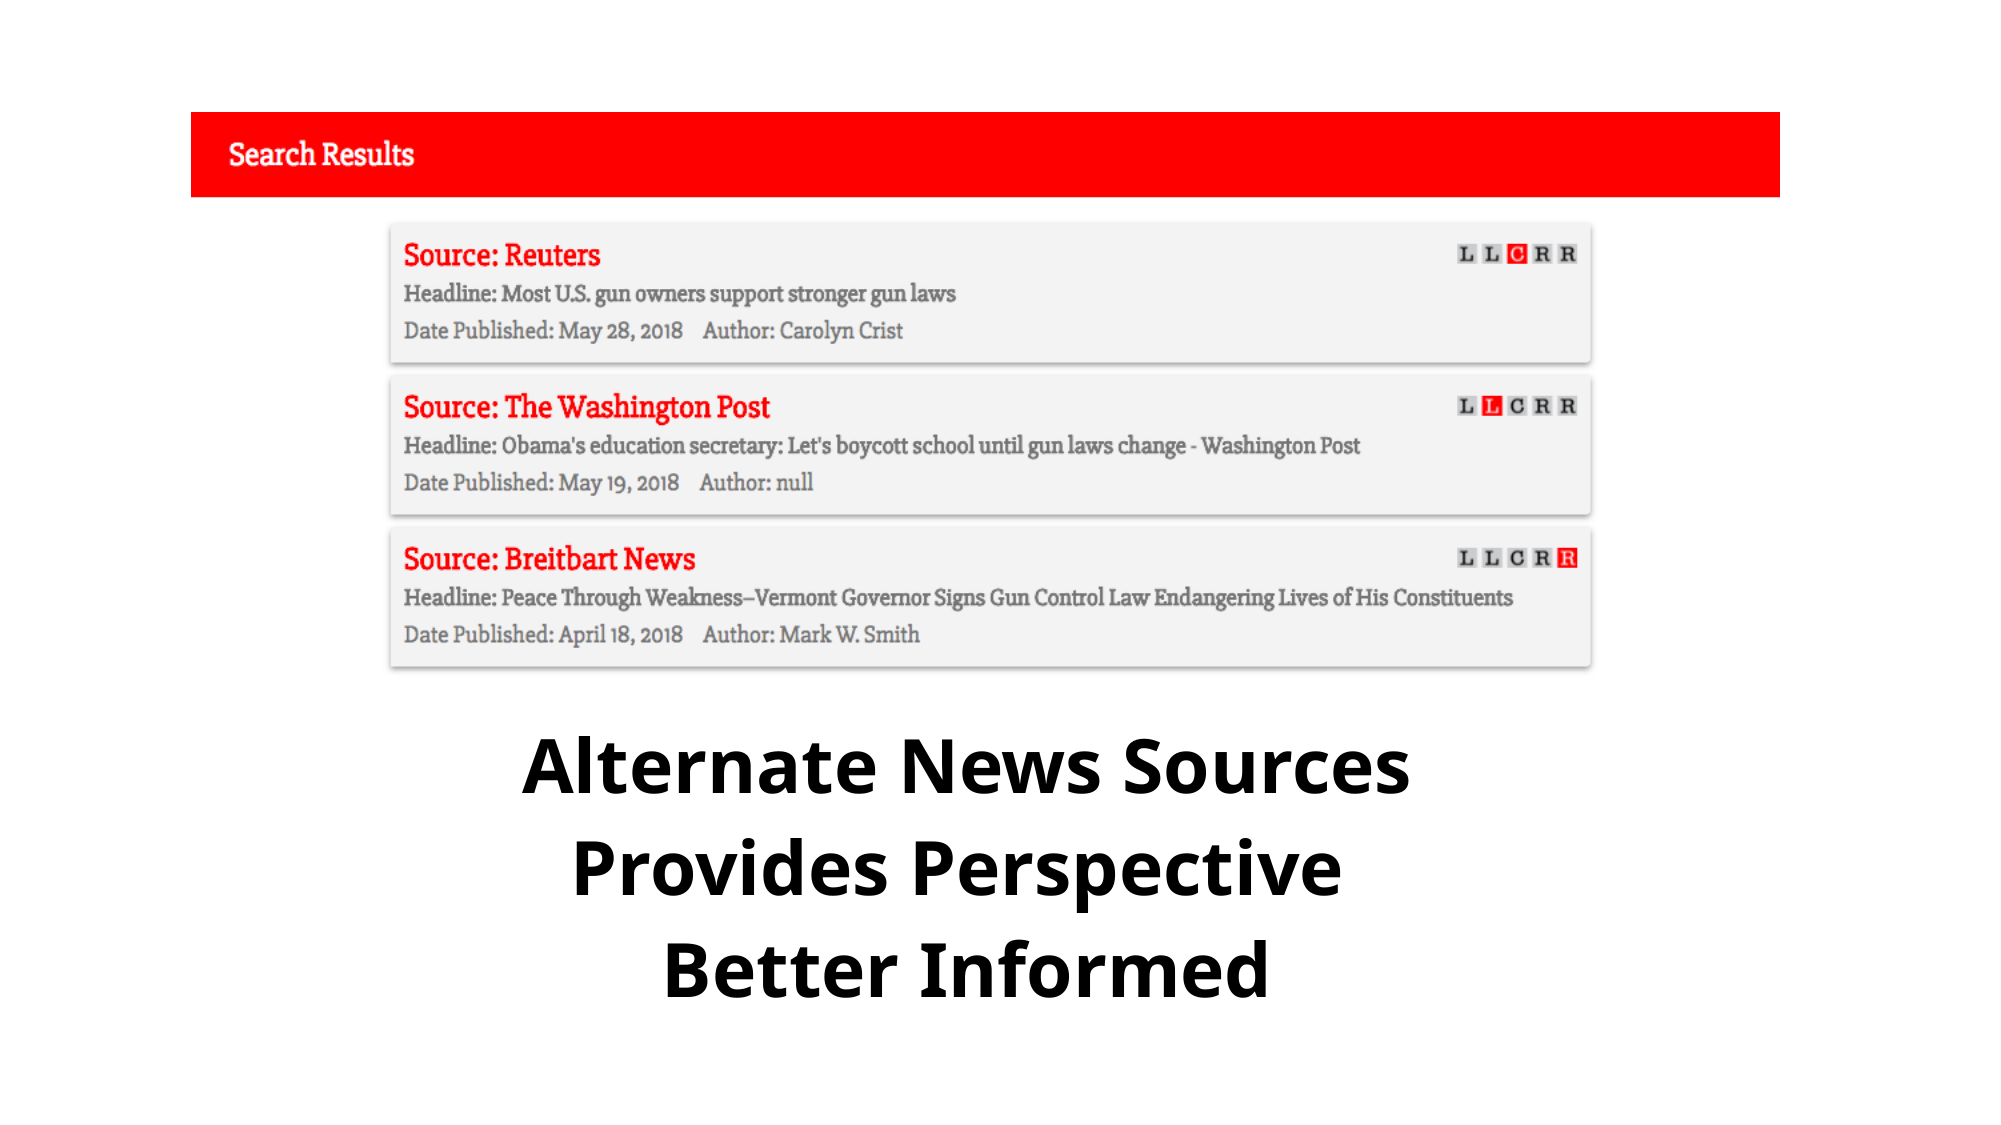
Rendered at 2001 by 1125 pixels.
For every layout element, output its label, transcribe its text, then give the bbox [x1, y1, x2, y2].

picture [191, 112, 1780, 676]
list Alternate News Sources Provides Perspective Better Informed [165, 721, 1770, 1125]
